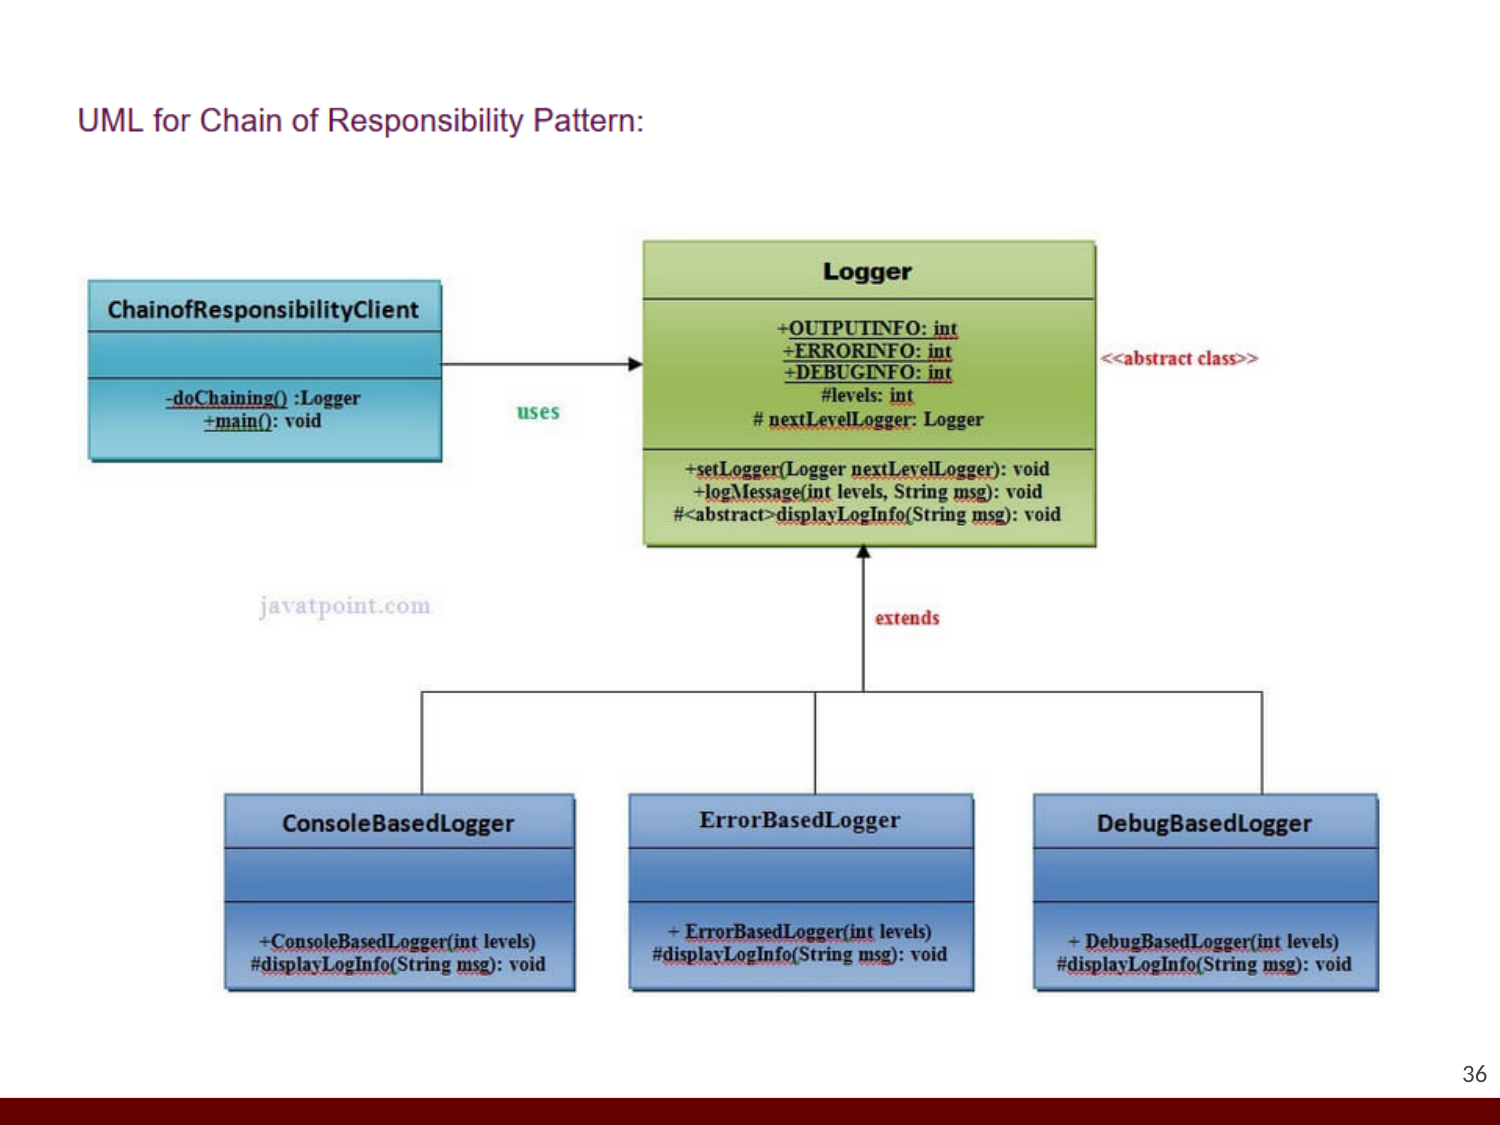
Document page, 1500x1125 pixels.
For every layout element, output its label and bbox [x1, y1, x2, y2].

picture [53, 77, 1447, 1048]
